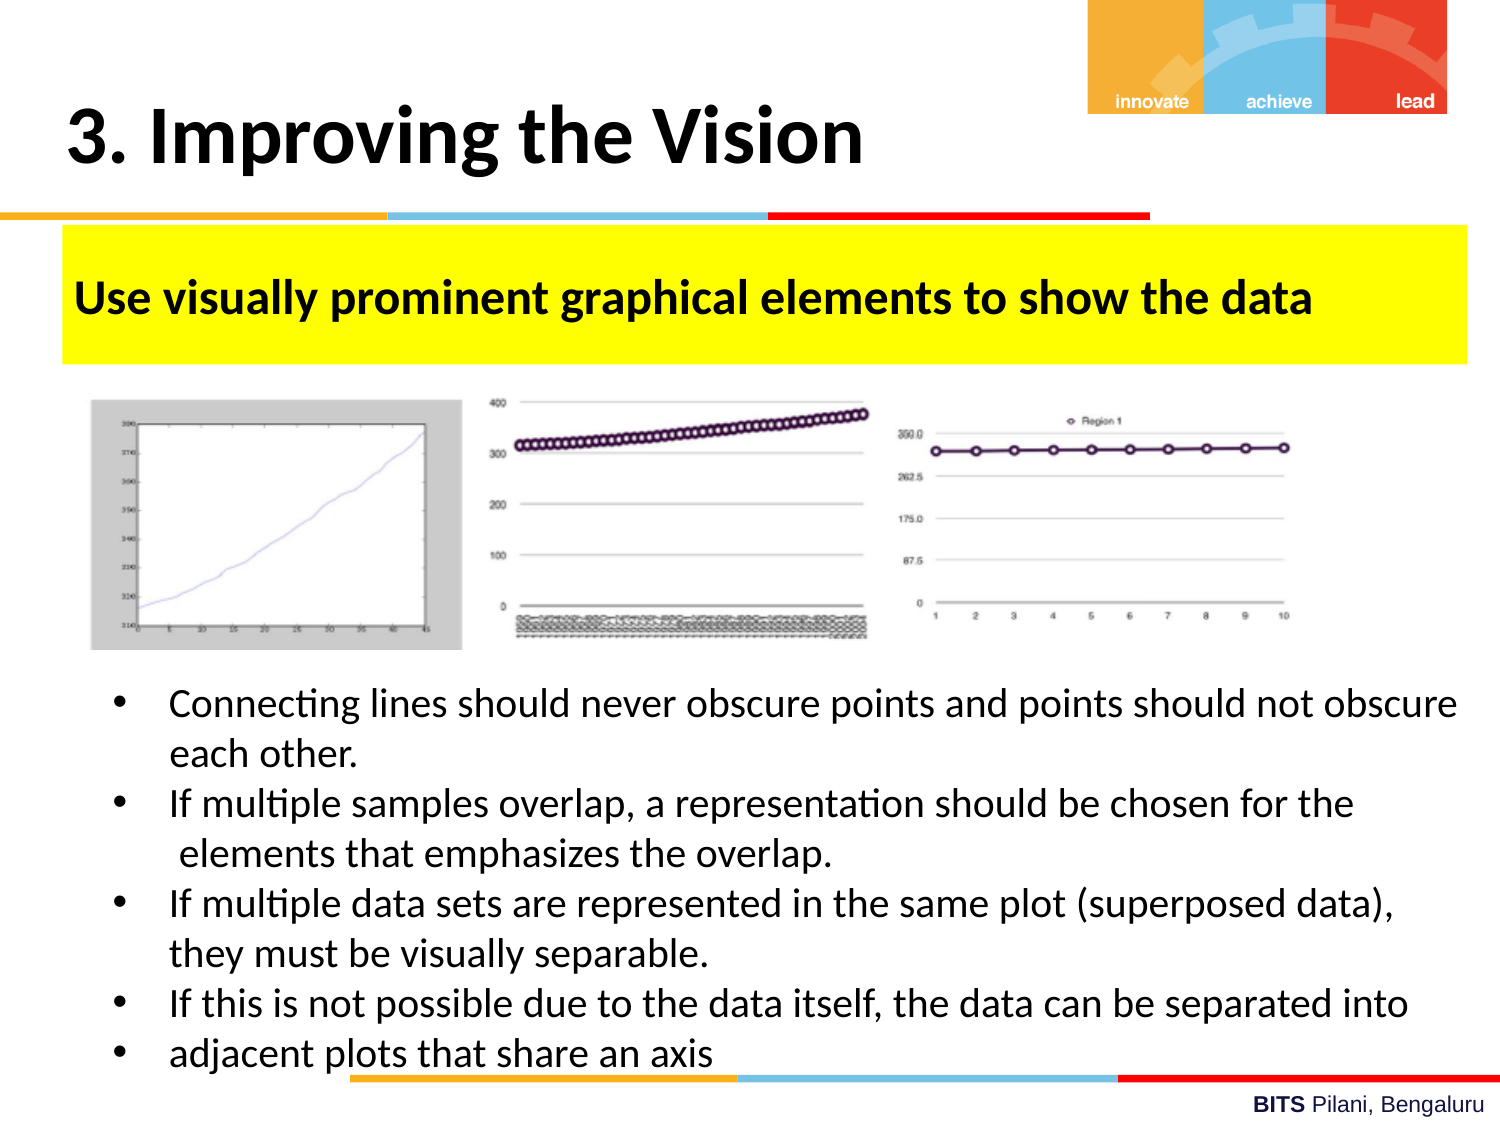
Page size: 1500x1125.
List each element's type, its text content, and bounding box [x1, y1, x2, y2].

text_box Connecting lines should never obscure points and points should not obscure each other. If multiple samples overlap, a representation should be chosen for the elements that emphasizes the overlap. If multiple data sets are represented in the same plot (superposed data), they must be visually separable. If this is not possible due to the data itself, the data can be separated into adjacent plots that share an axis [112, 687, 1475, 1065]
picture [72, 389, 1326, 650]
picture [1087, 0, 1448, 114]
title Use visually prominent graphical elements to show the data [62, 224, 1468, 365]
text_box 3. Improving the Vision [64, 60, 1069, 200]
